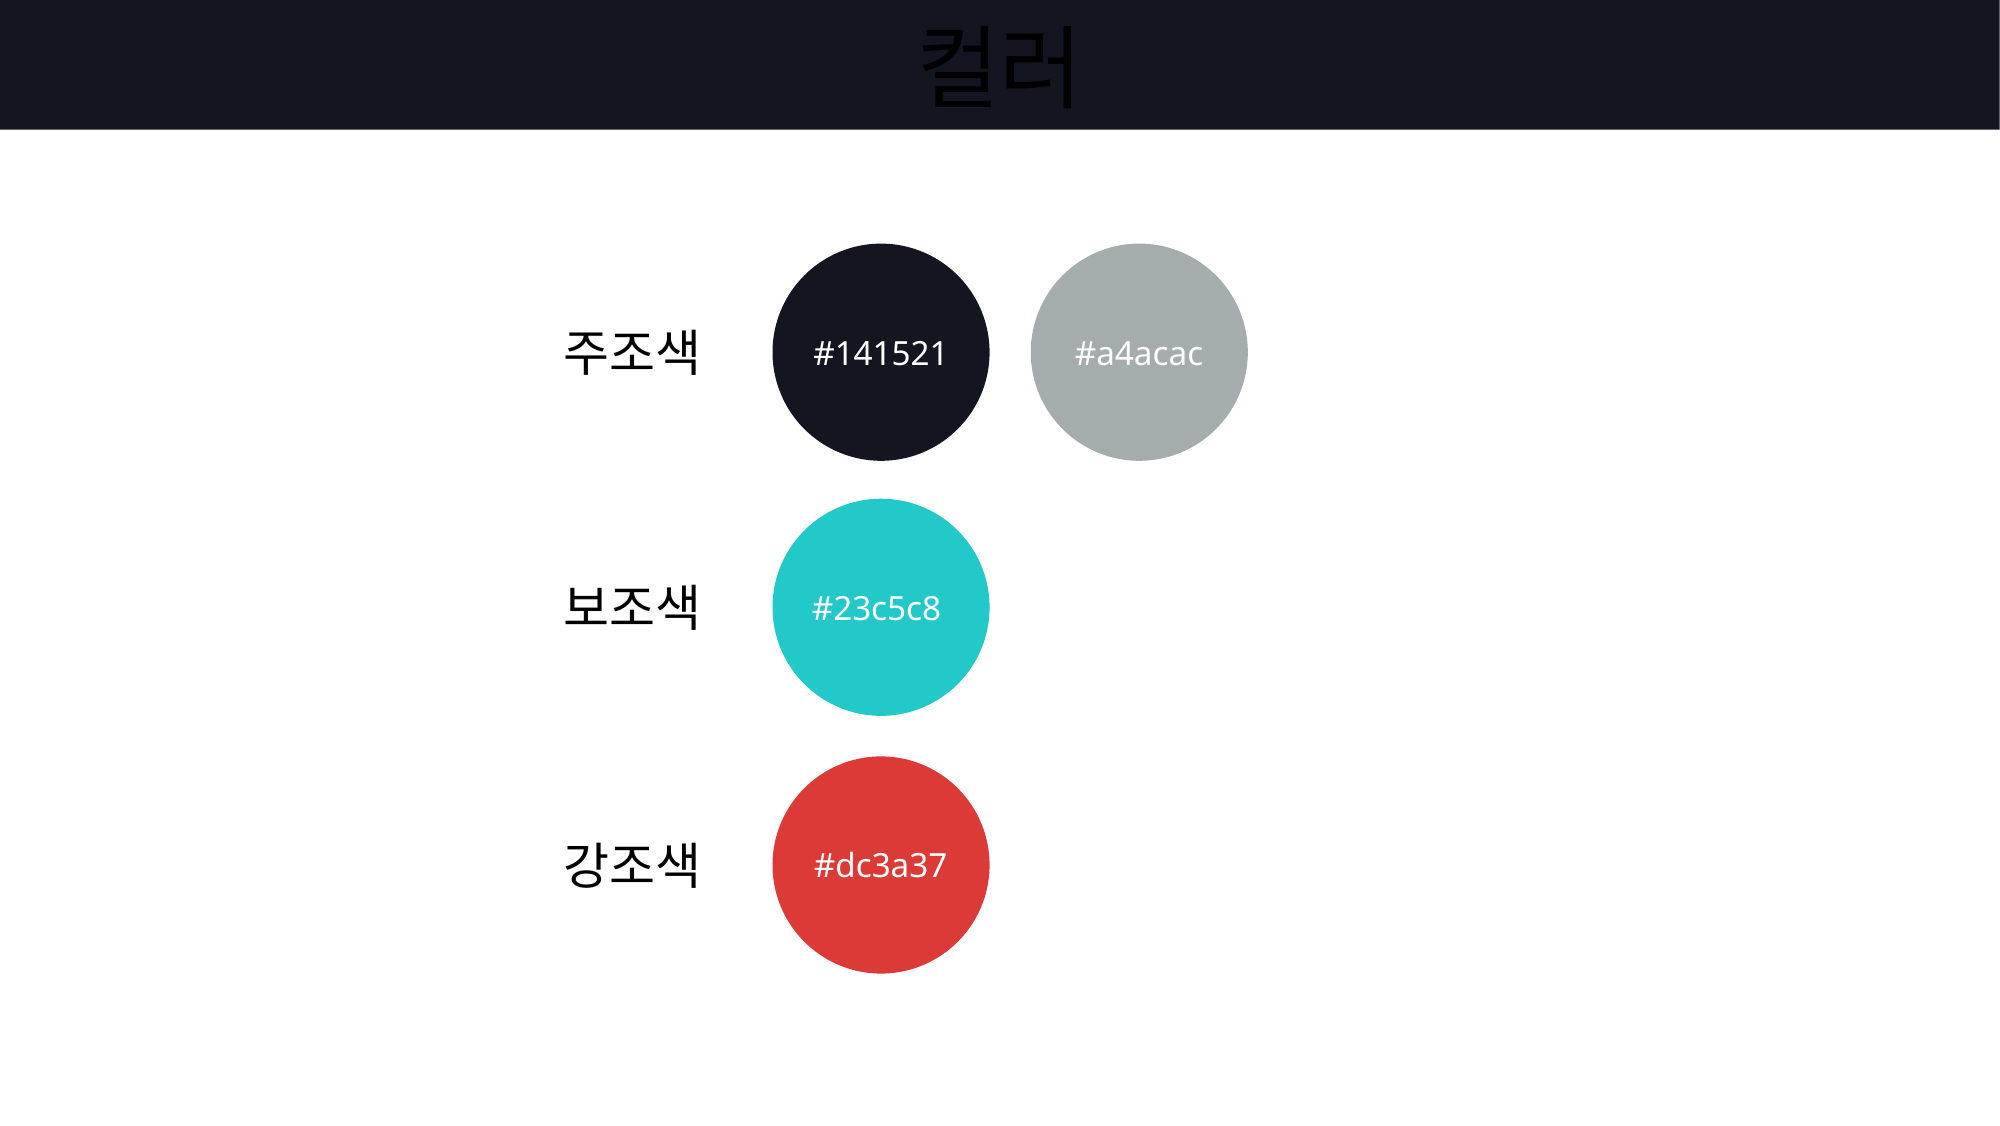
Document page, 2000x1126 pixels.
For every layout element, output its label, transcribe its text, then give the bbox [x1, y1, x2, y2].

text_box 강조색 [548, 827, 717, 902]
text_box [772, 243, 990, 462]
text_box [772, 756, 990, 974]
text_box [1030, 243, 1249, 462]
text_box 주조색 [548, 314, 717, 390]
text_box 보조색 [548, 569, 717, 645]
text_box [772, 498, 990, 717]
title 컬러 [0, 0, 2000, 130]
